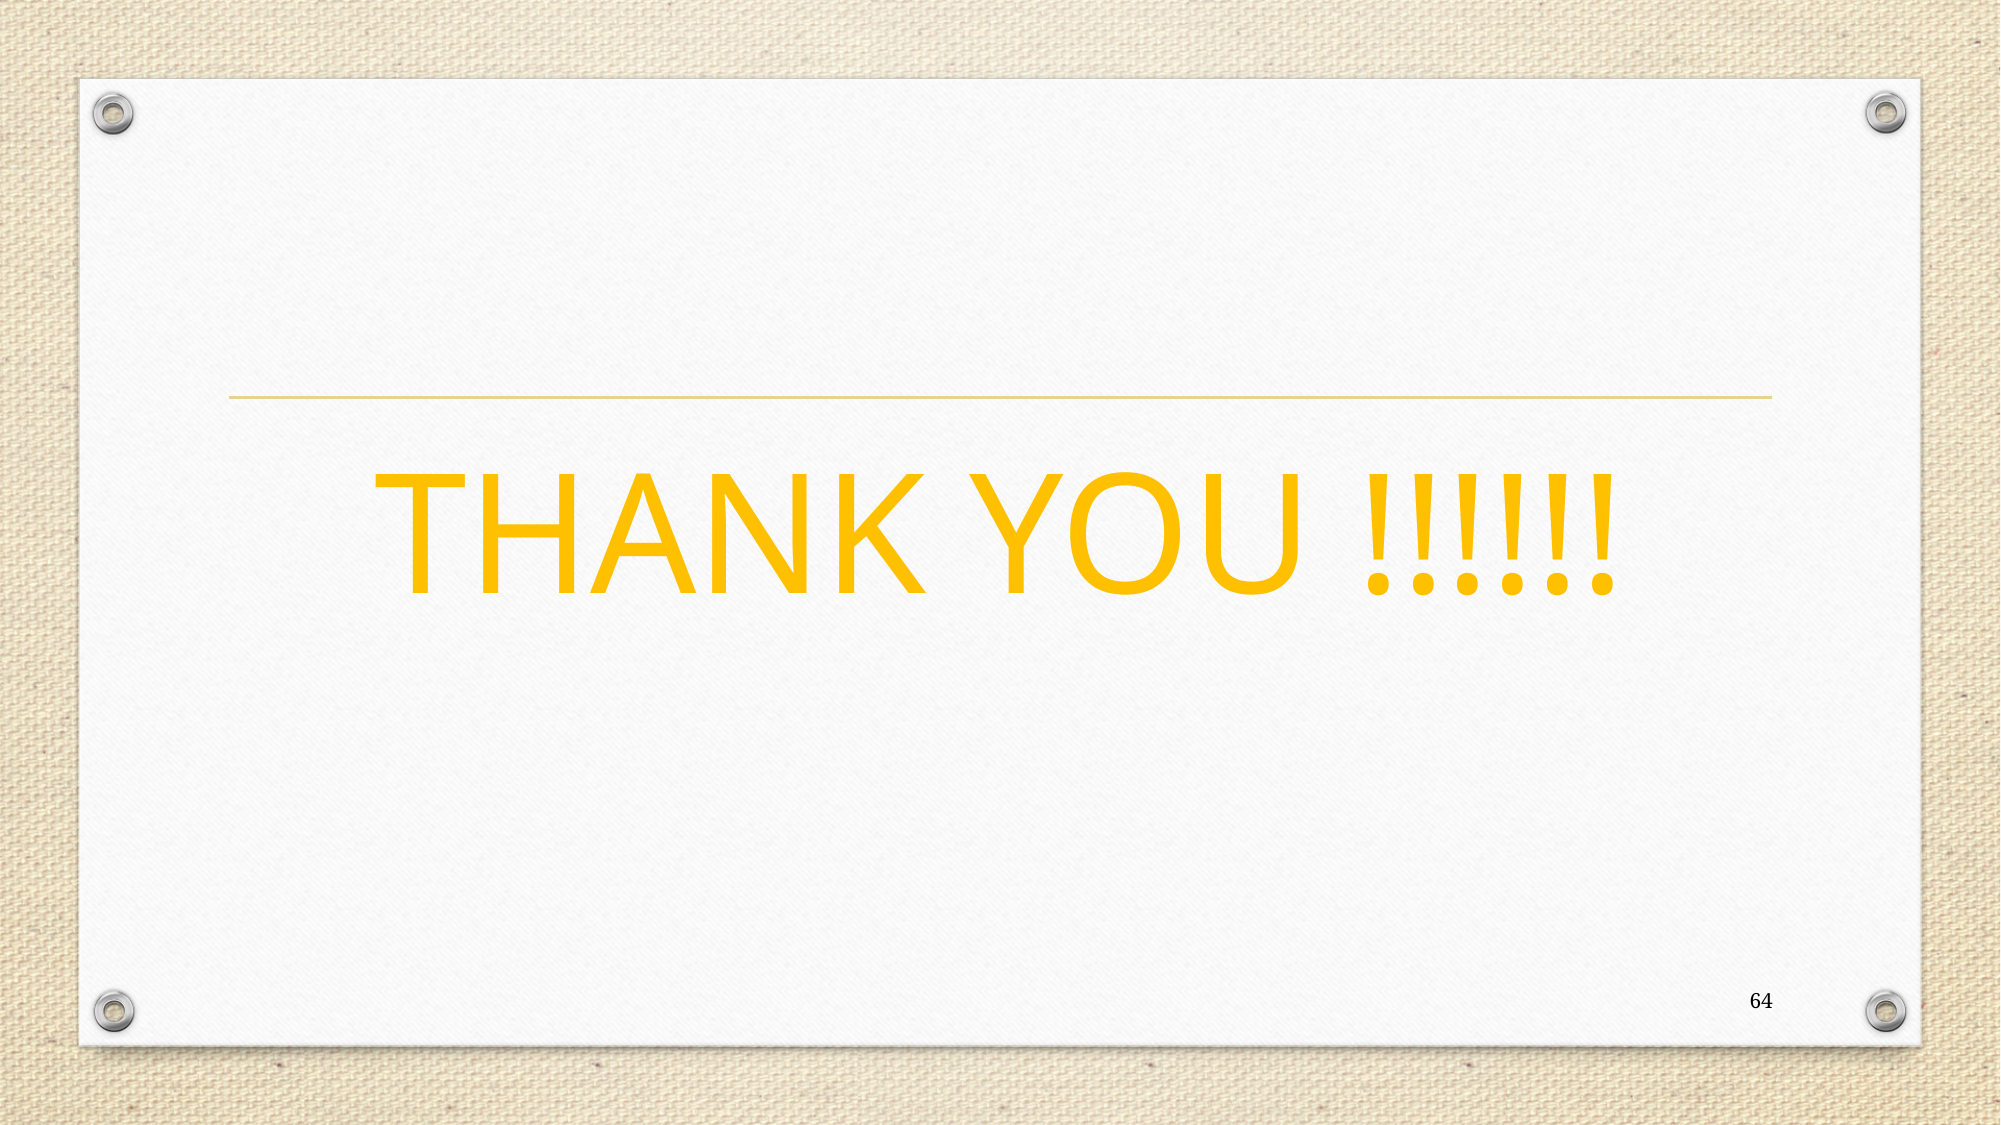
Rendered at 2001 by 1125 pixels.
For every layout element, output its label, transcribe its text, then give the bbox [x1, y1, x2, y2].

list [212, 419, 1788, 964]
slide_number 64 [1698, 979, 1788, 1025]
picture [0, 0, 2001, 1125]
